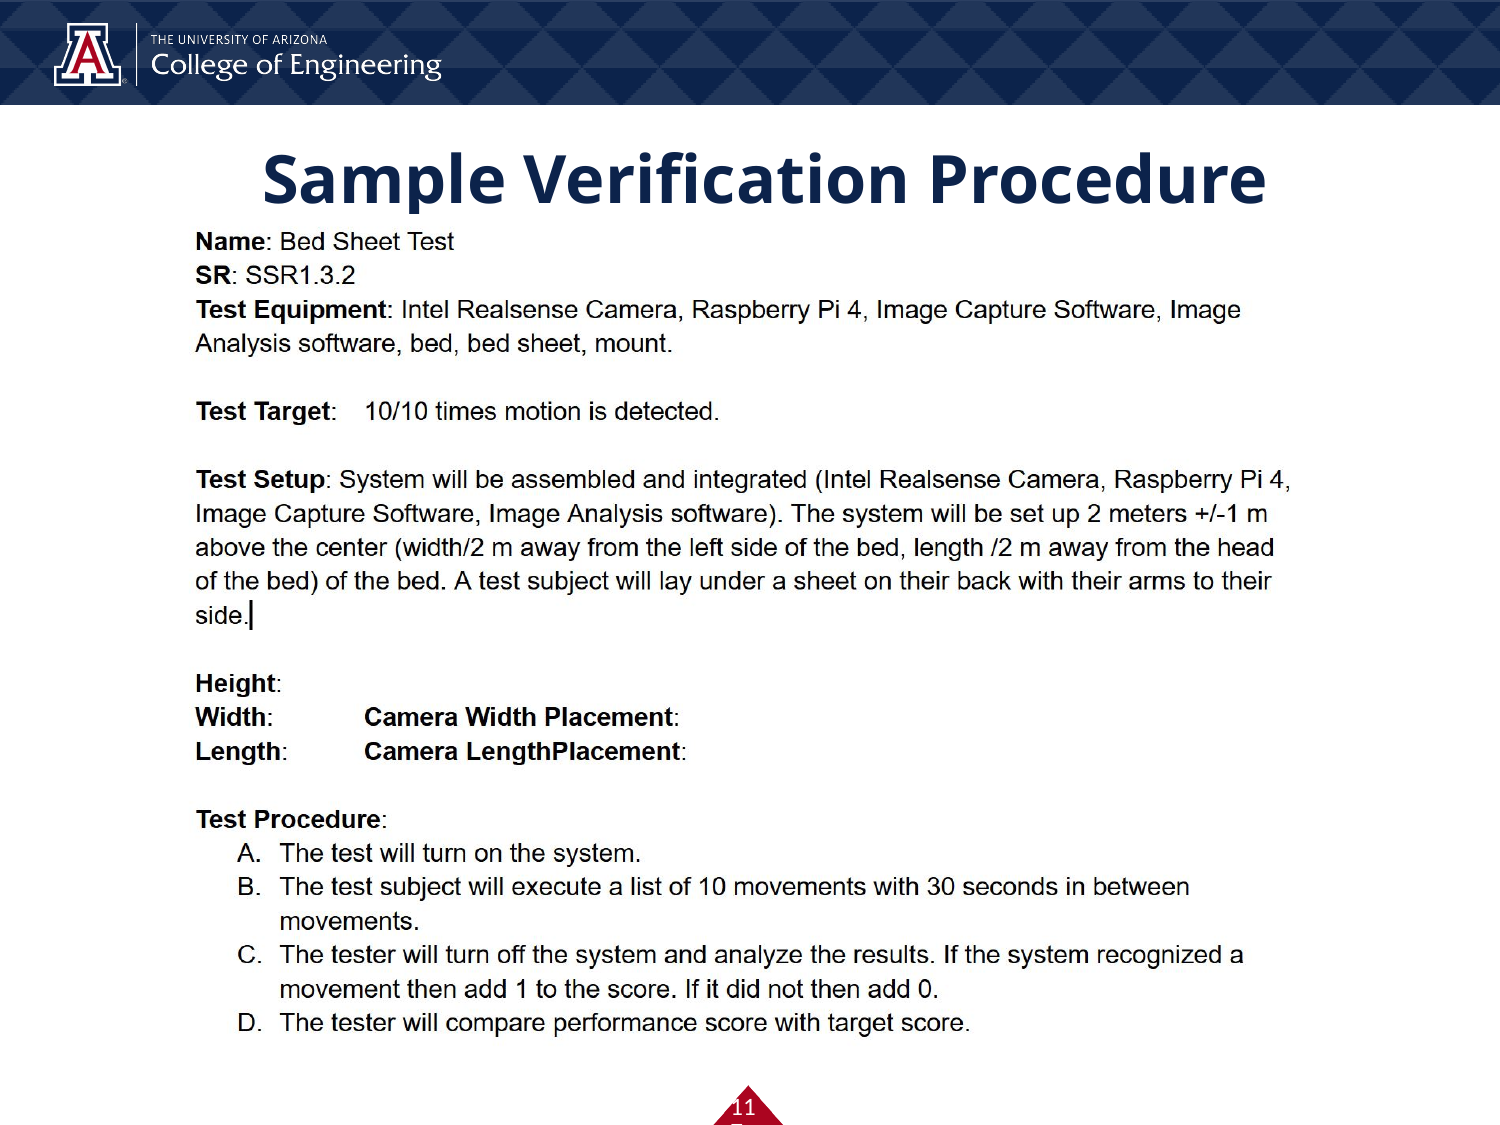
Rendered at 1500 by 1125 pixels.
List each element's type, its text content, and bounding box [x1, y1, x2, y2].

slide_number ‹#› [715, 1083, 781, 1125]
picture [54, 23, 442, 86]
title Sample Verification Procedure [90, 101, 1441, 251]
picture [113, 214, 1383, 1077]
